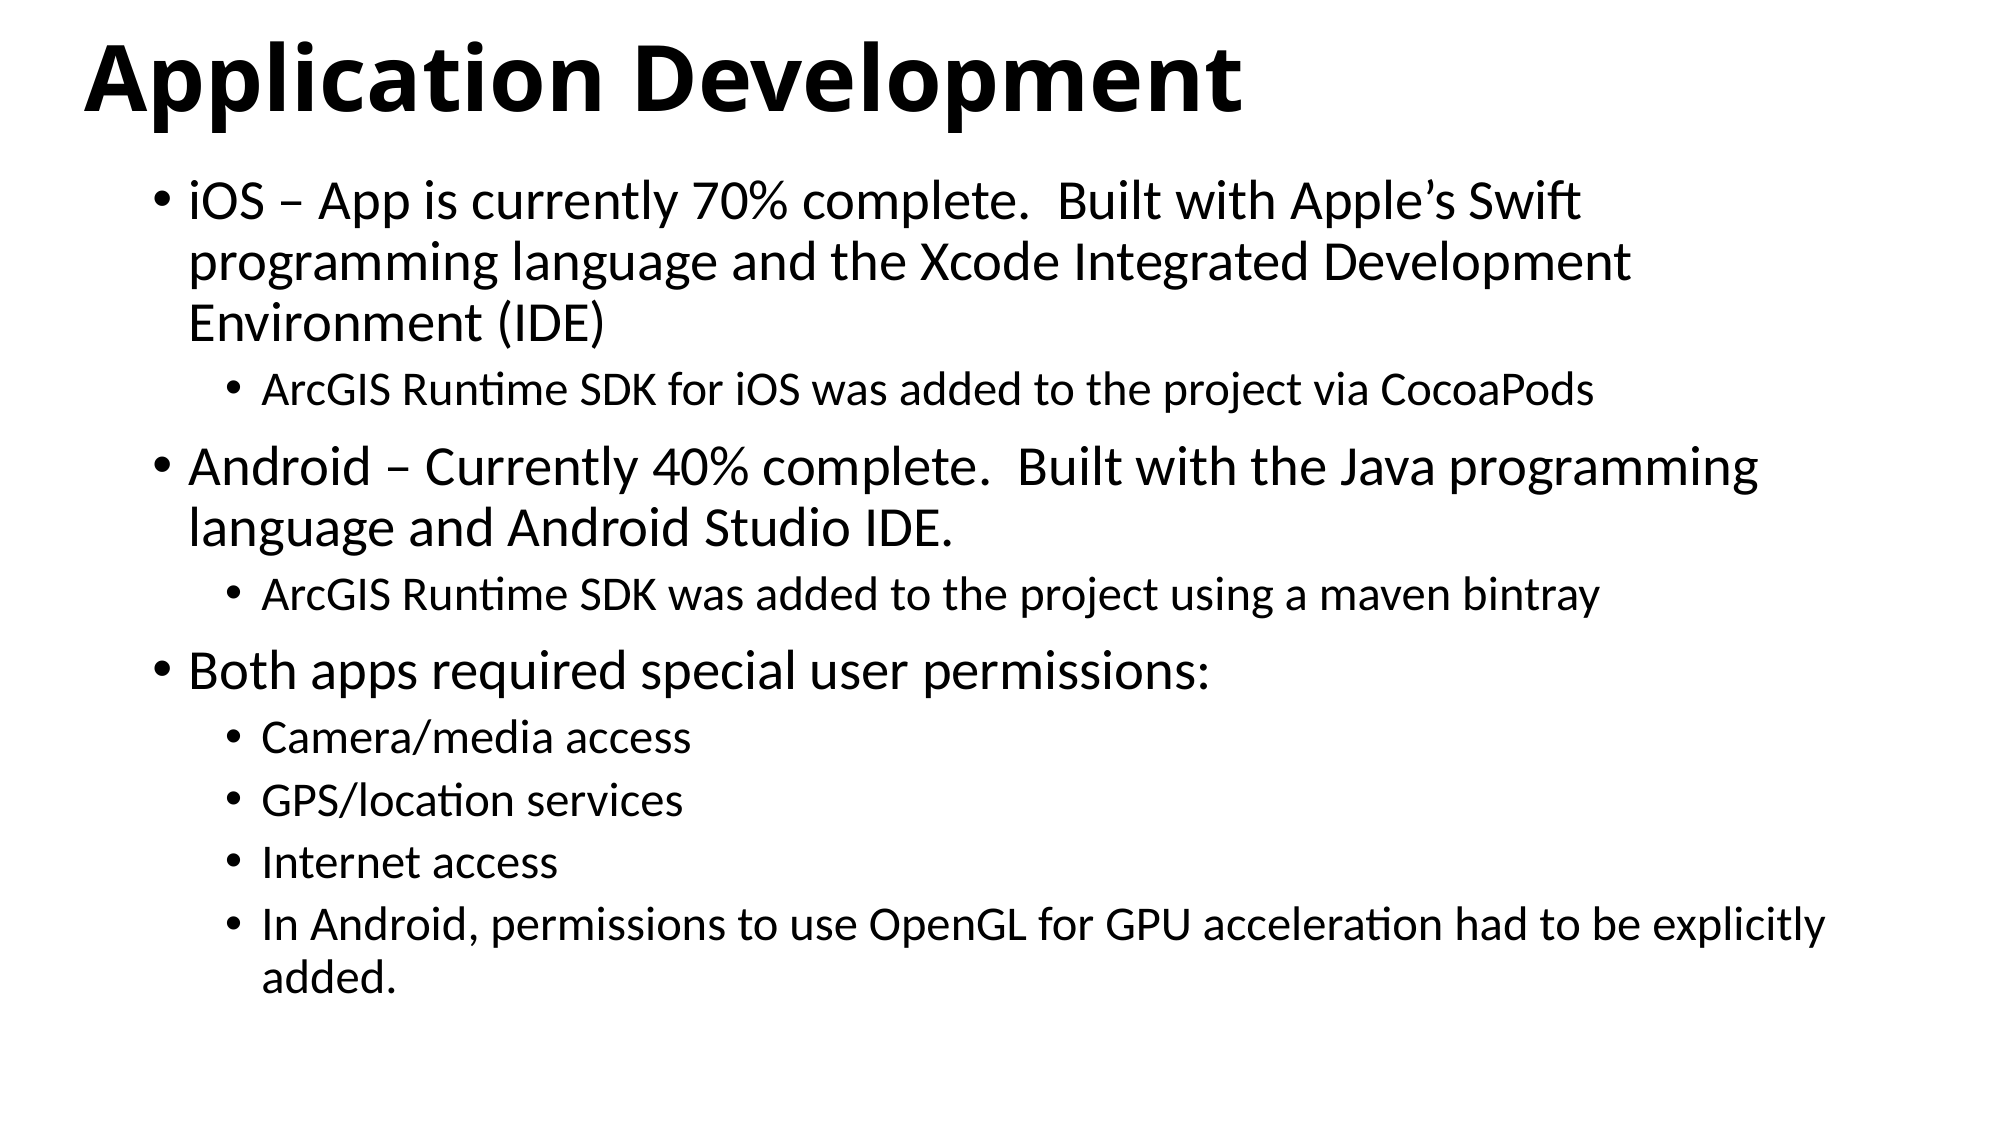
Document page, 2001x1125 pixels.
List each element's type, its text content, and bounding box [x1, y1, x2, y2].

title Application Development [69, 0, 1795, 164]
list iOS – App is currently 70% complete. Built with Apple’s Swift programming language and the Xcode Integrated Development Environment (IDE) ArcGIS Runtime SDK for iOS was added to the project via CocoaPods Android – Currently 40% complete. Built with the Java programming language and Android Studio IDE. ArcGIS Runtime SDK was added to the project using a maven bintray Both apps required special user permissions: Camera/media access GPS/location services Internet access In Android, permissions to use OpenGL for GPU acceleration had to be explicitly added. [137, 163, 1863, 1014]
